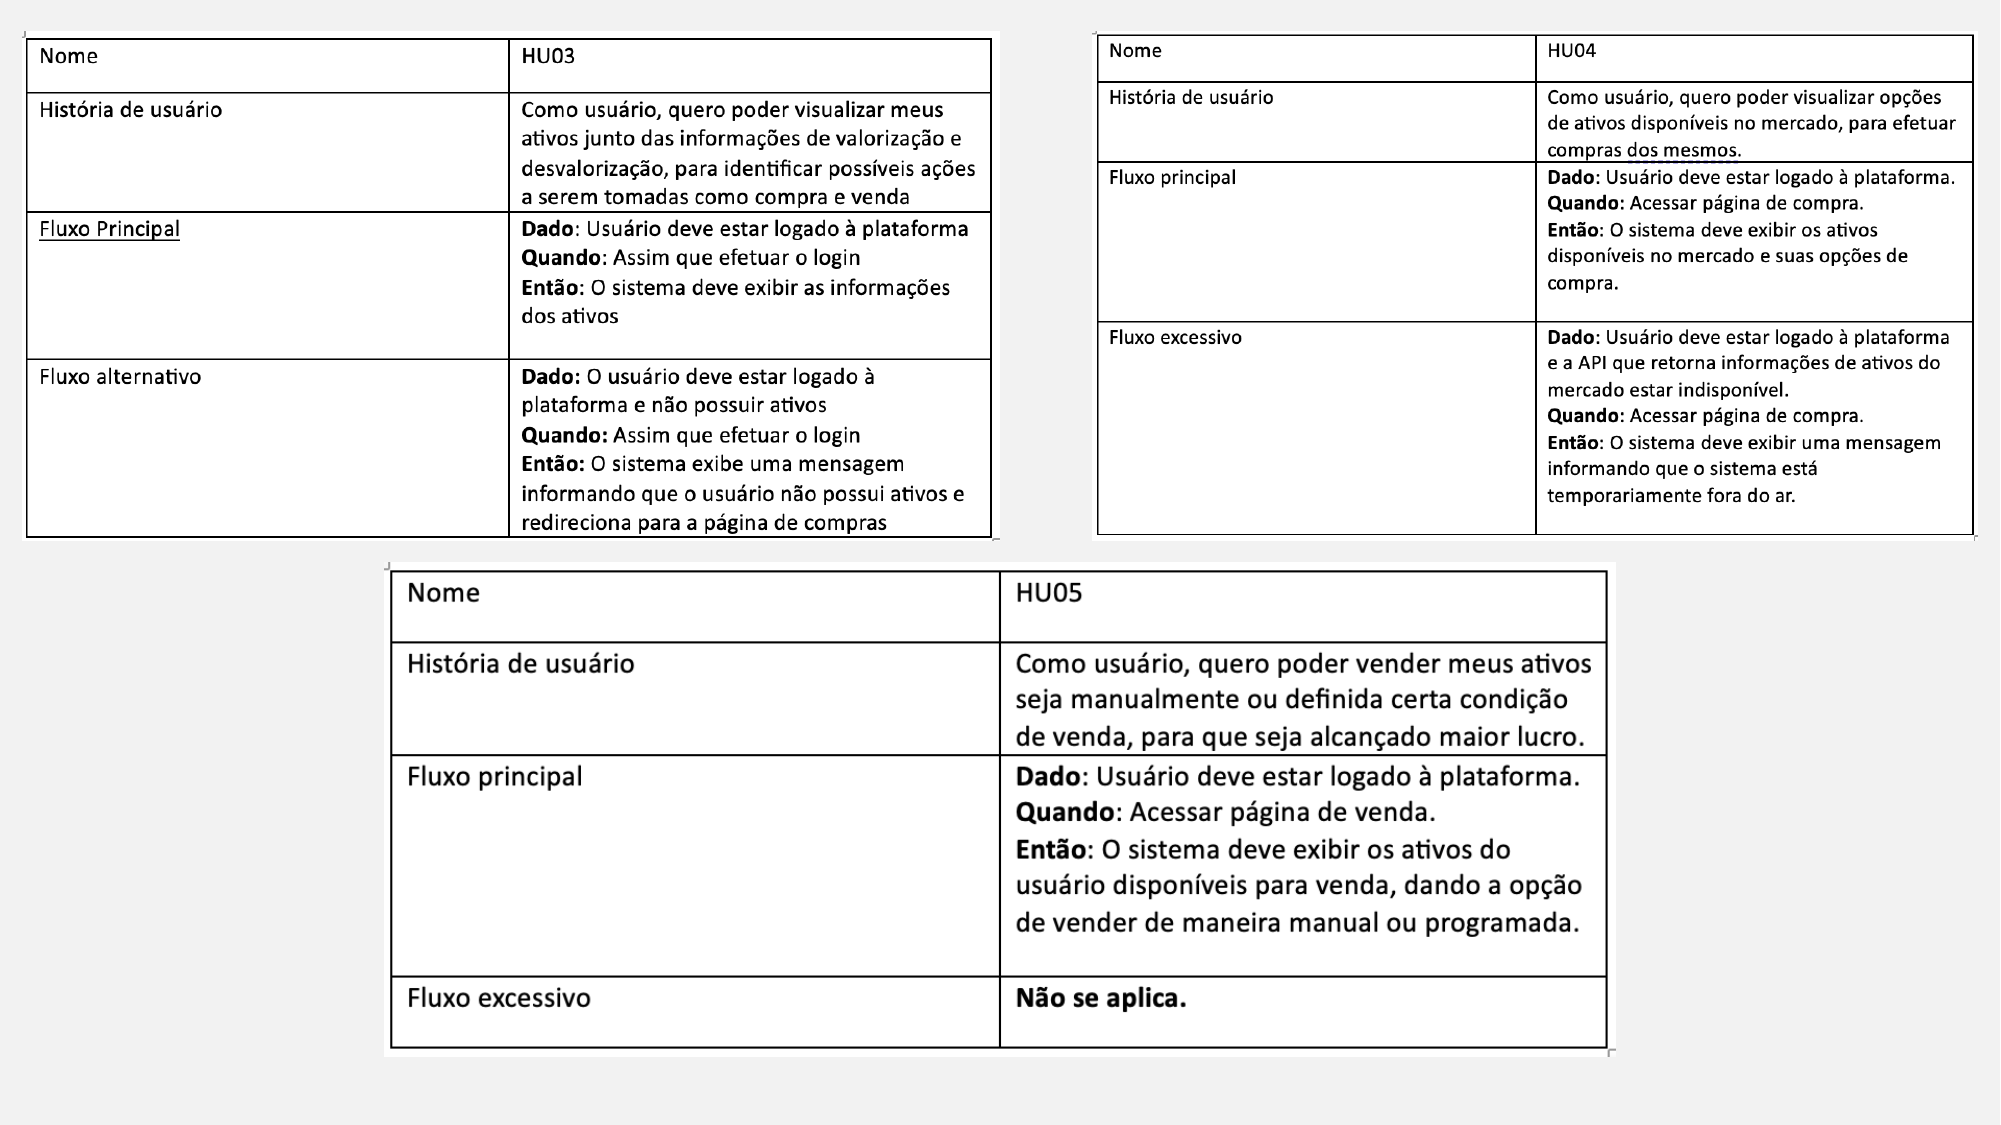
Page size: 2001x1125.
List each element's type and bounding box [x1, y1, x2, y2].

picture [384, 562, 1616, 1057]
picture [22, 31, 1000, 541]
picture [1092, 31, 1978, 541]
